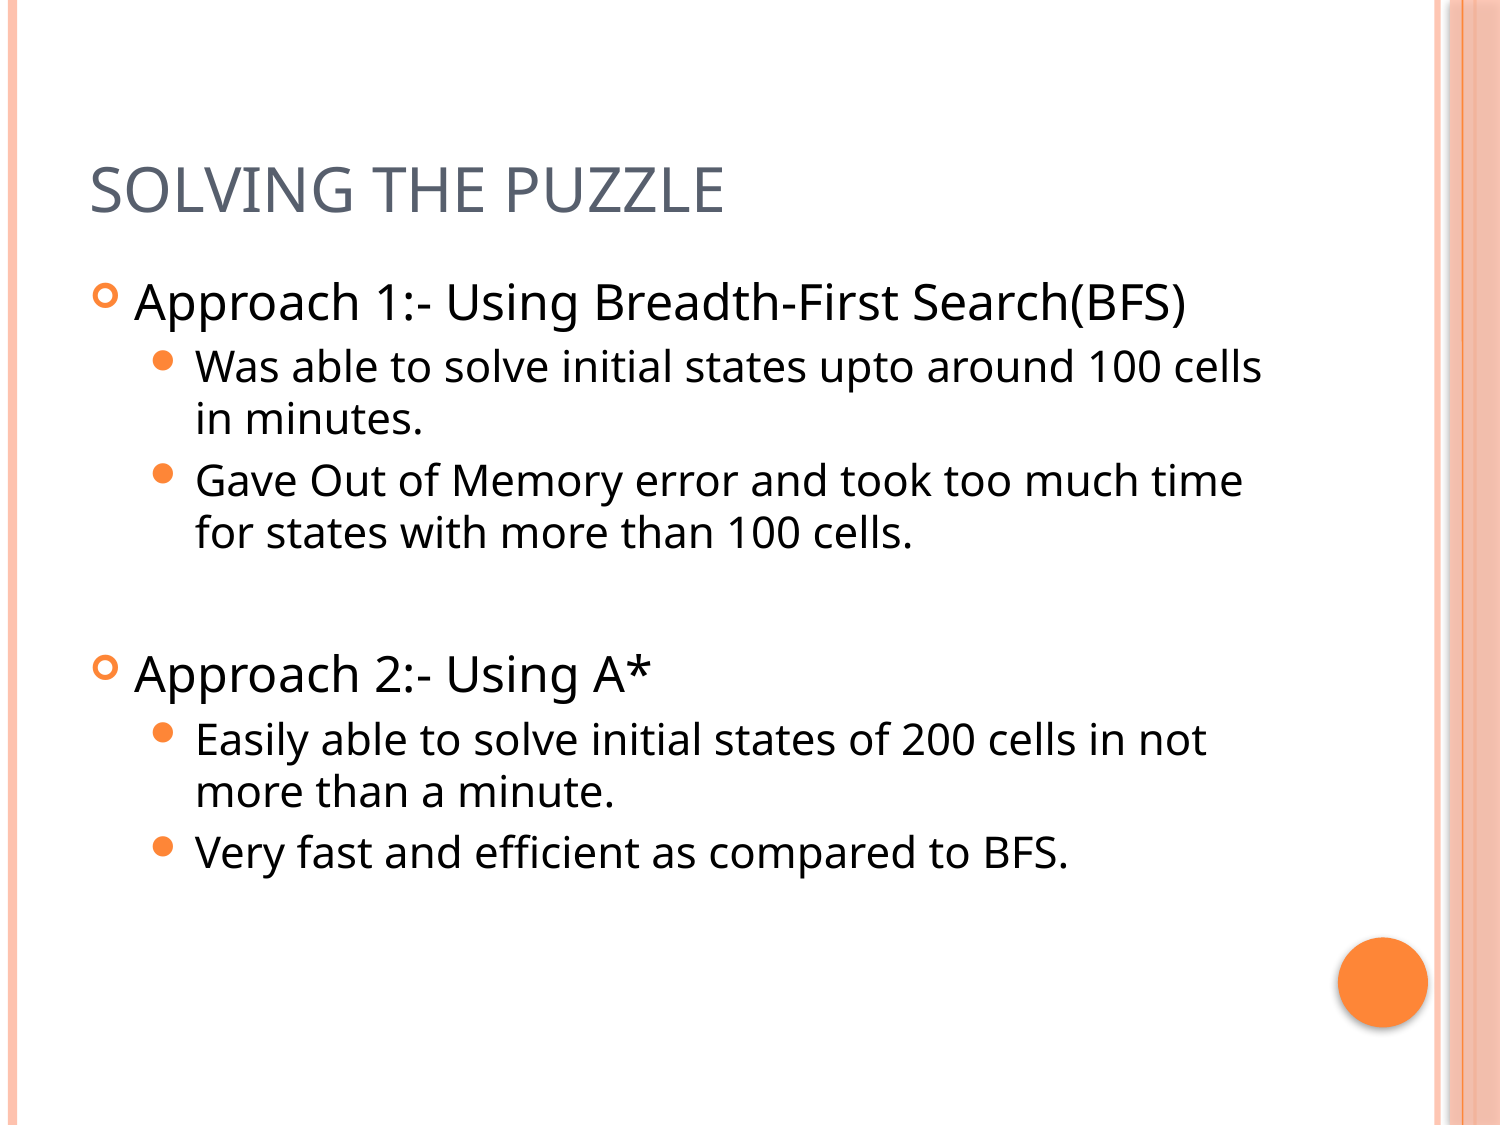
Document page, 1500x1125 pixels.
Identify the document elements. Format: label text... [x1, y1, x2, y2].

list Approach 1:- Using Breadth-First Search(BFS) Was able to solve initial states upto around 100 cells in minutes. Gave Out of Memory error and took too much time for states with more than 100 cells. Approach 2:- Using A* Easily able to solve initial states of 200 cells in not more than a minute. Very fast and efficient as compared to BFS. [75, 262, 1300, 1062]
title Solving the Puzzle [75, 45, 1300, 233]
